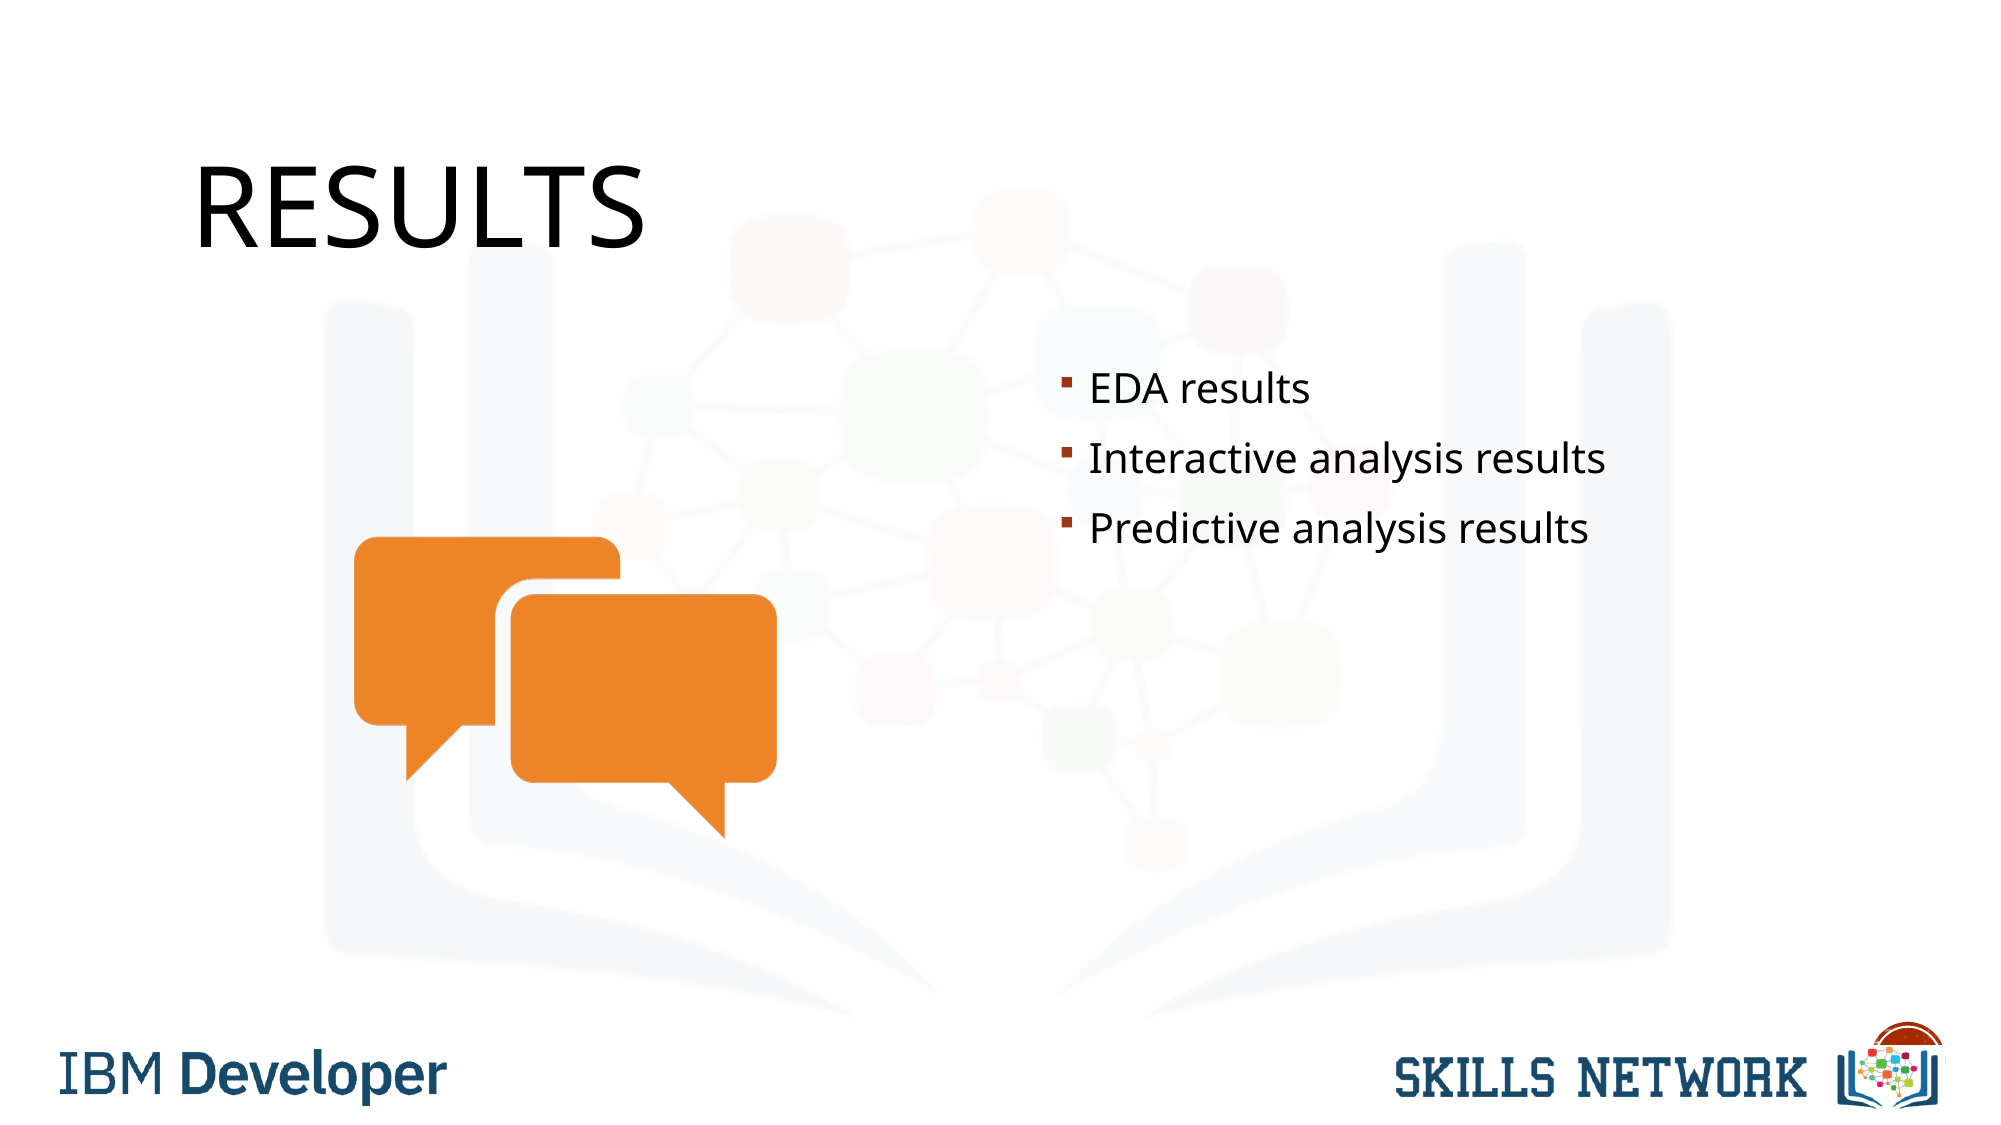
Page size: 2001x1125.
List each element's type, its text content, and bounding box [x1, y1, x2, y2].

picture [1390, 1045, 1945, 1111]
title Results [175, 79, 1826, 344]
picture [315, 435, 816, 937]
list EDA results Interactive analysis results Predictive analysis results [1043, 360, 1824, 1013]
picture [55, 1045, 459, 1108]
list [317, 437, 816, 937]
